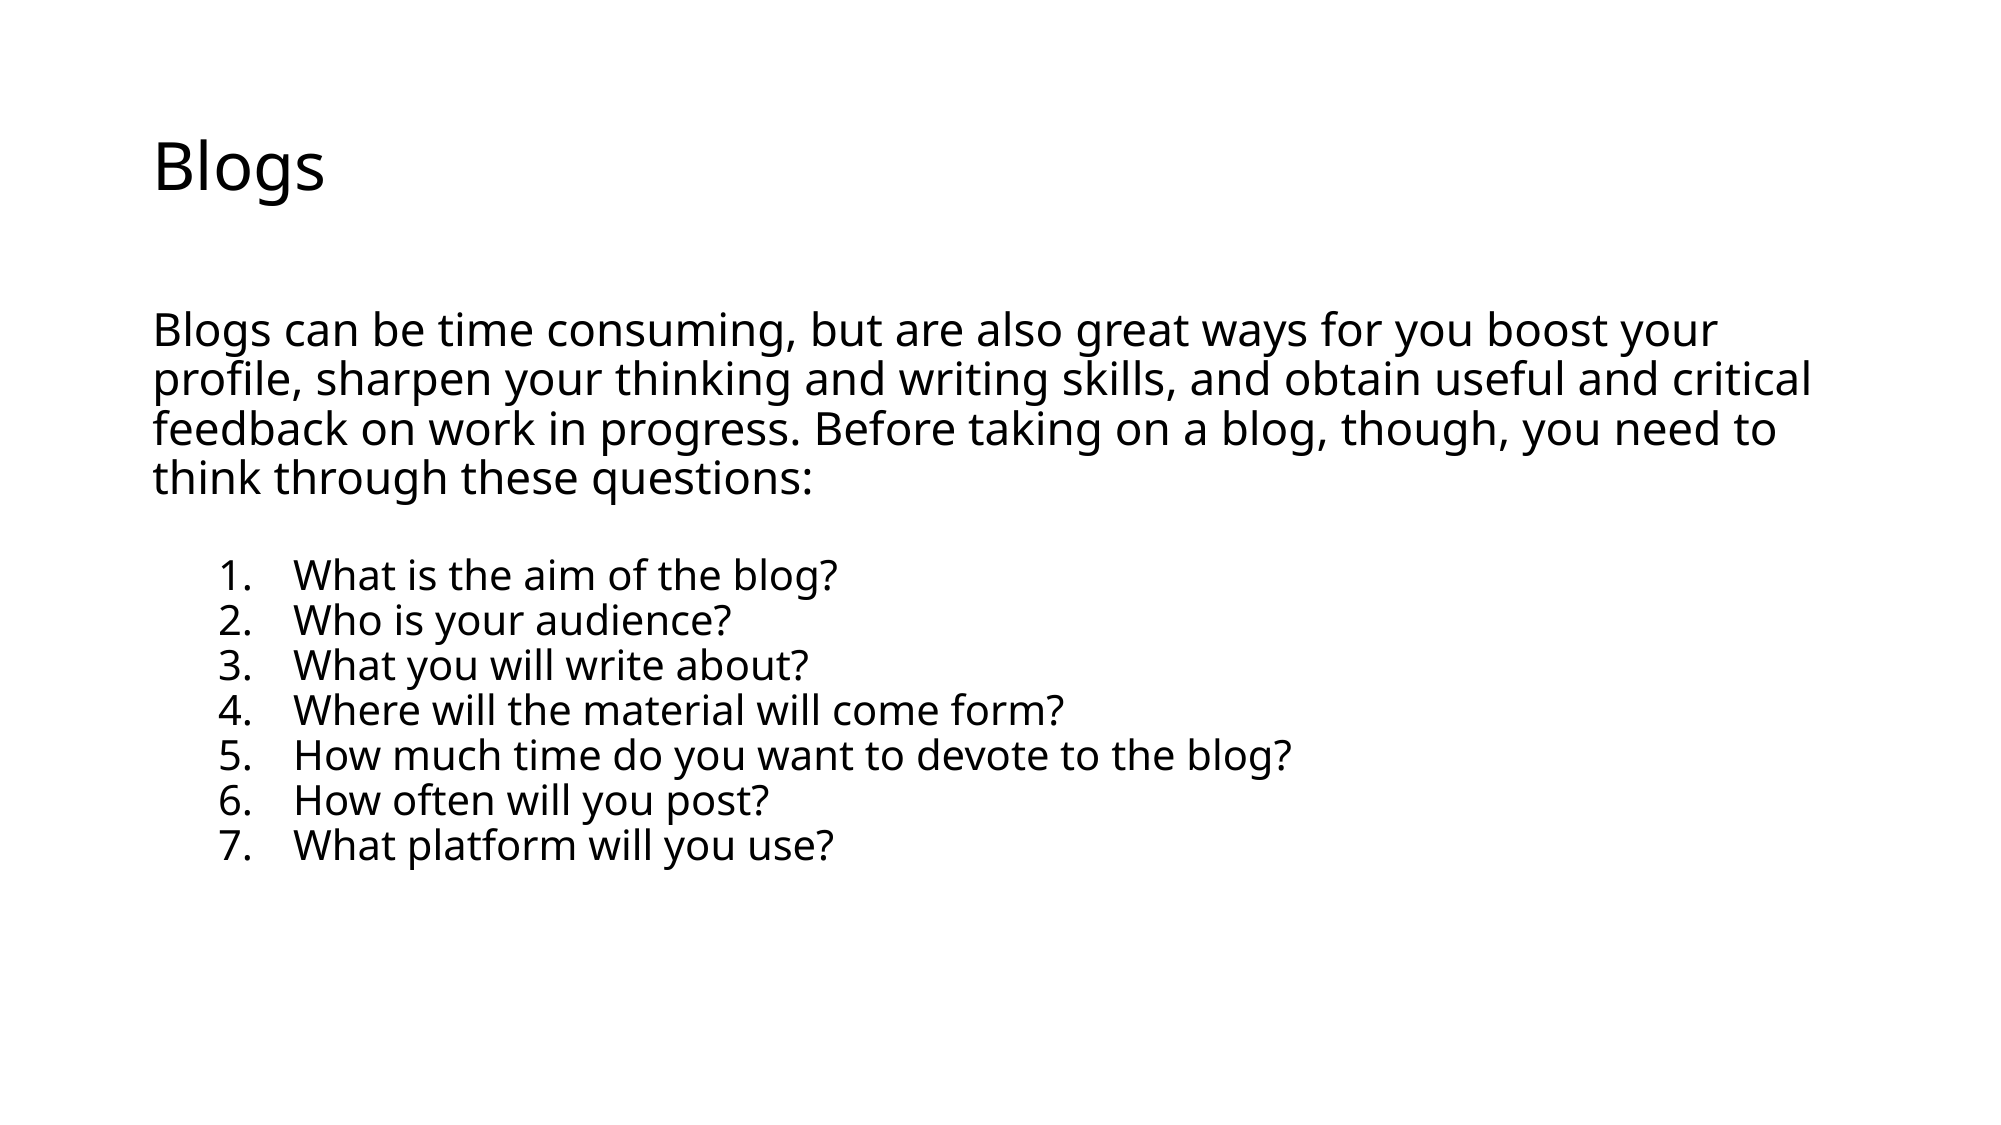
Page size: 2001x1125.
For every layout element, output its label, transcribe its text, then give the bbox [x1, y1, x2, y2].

title Blogs [137, 59, 1863, 278]
list Blogs can be time consuming, but are also great ways for you boost your profile, sharpen your thinking and writing skills, and obtain useful and critical feedback on work in progress. Before taking on a blog, though, you need to think through these questions: What is the aim of the blog? Who is your audience? What you will write about? Where will the material will come form? How much time do you want to devote to the blog? How often will you post? What platform will you use? [137, 299, 1863, 1014]
